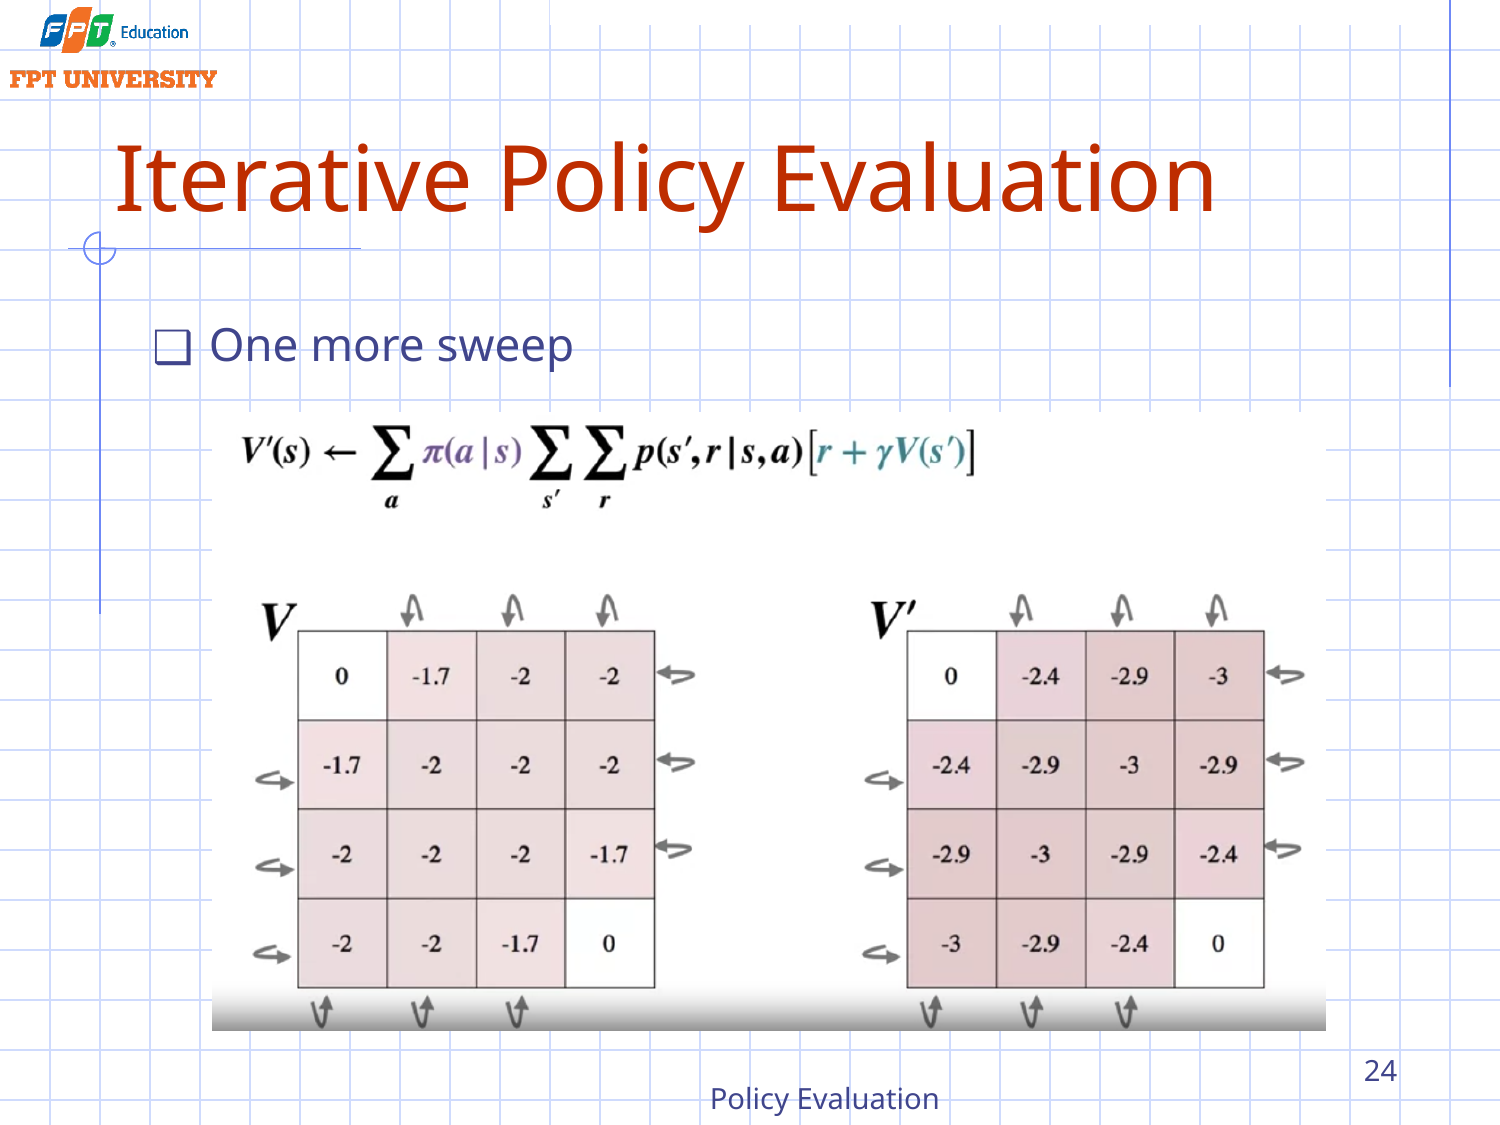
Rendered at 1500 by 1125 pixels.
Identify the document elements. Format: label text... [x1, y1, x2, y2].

picture [211, 412, 1326, 1031]
picture [10, 6, 217, 88]
title Iterative Policy Evaluation [99, 50, 1375, 238]
list One more sweep [137, 280, 1400, 988]
text_box 24 [1099, 1024, 1413, 1100]
text_box Policy Evaluation [587, 1047, 1063, 1123]
